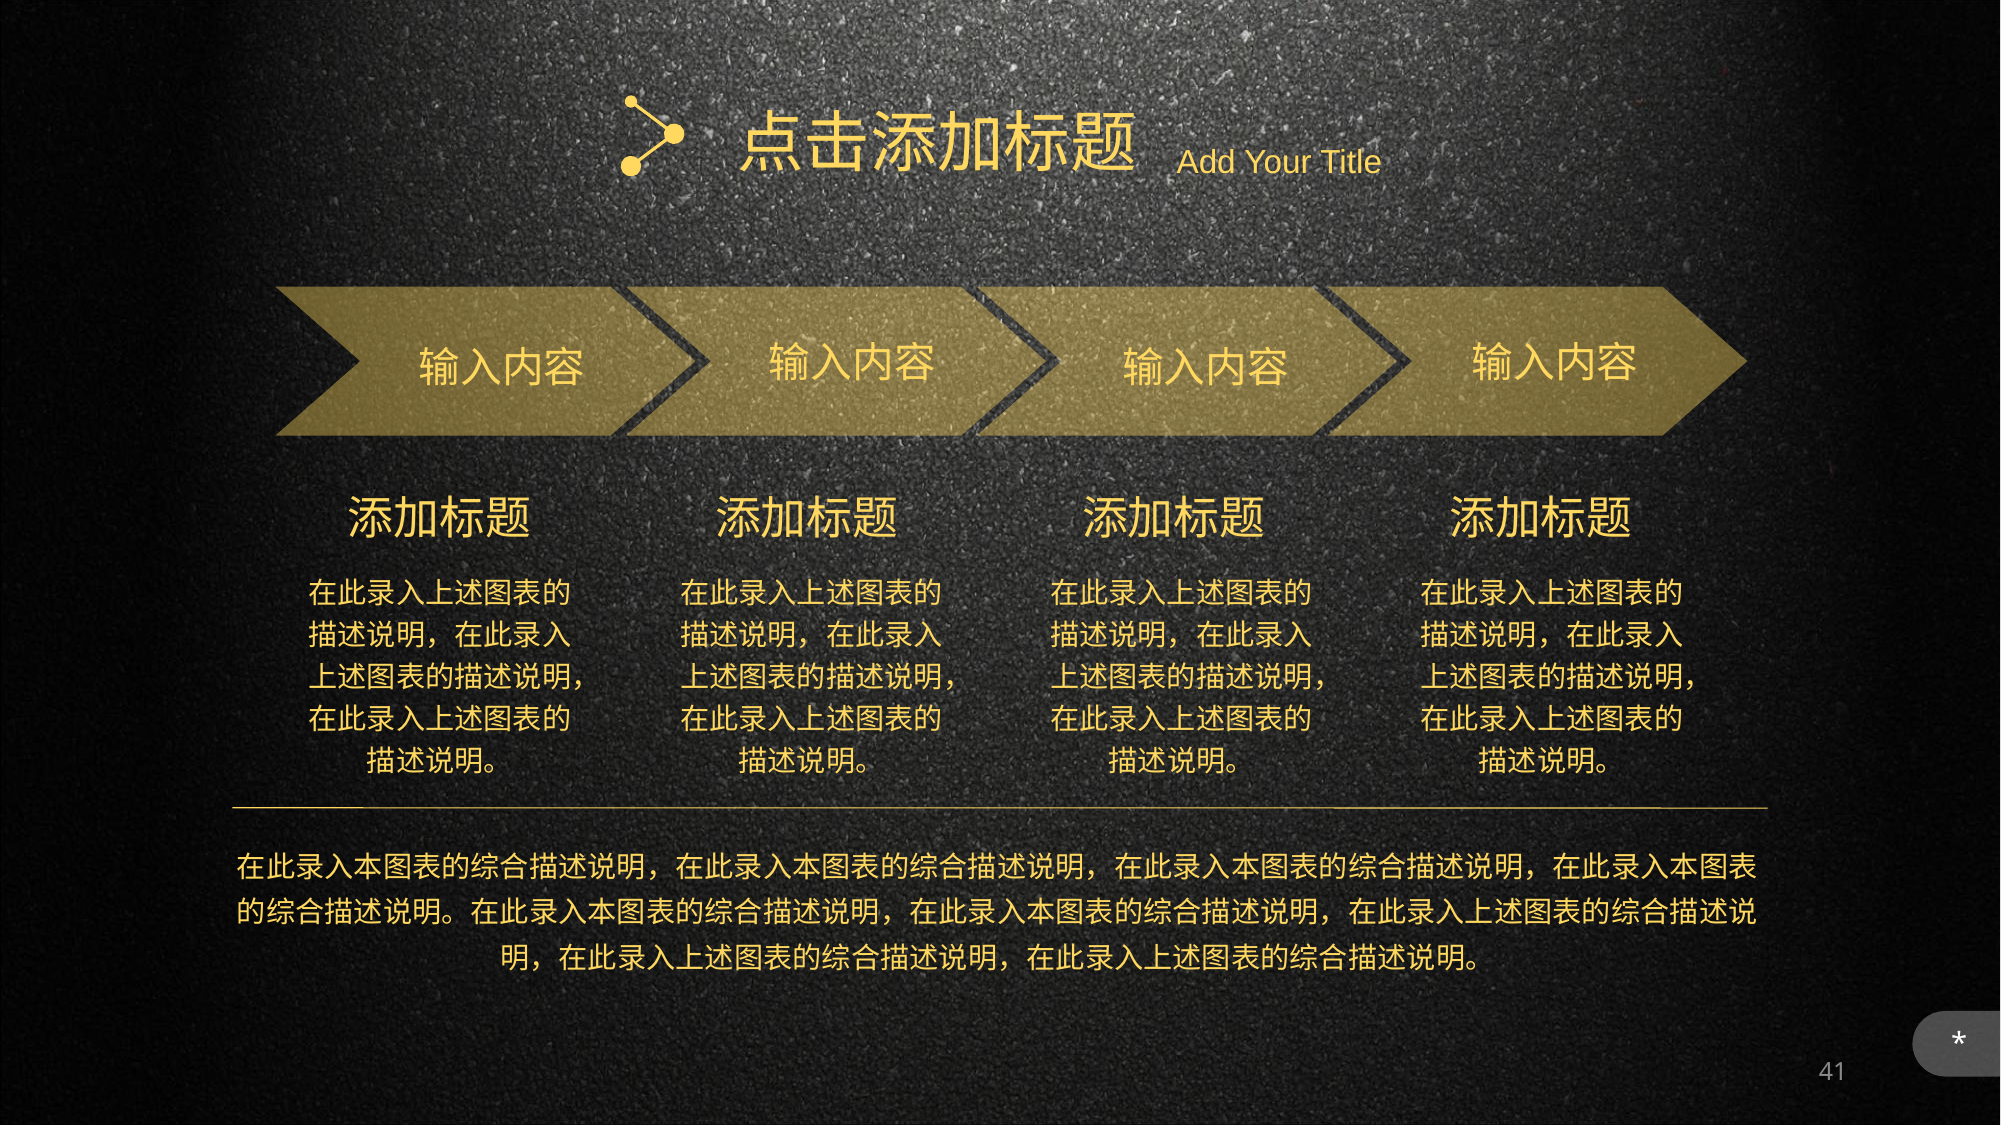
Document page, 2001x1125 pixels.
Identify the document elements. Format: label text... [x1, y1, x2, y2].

text_box 在此录入上述图表的描述说明，在此录入上述图表的描述说明，在此录入上述图表的描述说明。 [1398, 559, 1706, 785]
text_box 添加标题 [1434, 481, 1648, 552]
text_box 在此录入上述图表的描述说明，在此录入上述图表的描述说明，在此录入上述图表的描述说明。 [657, 559, 966, 785]
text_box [977, 286, 1398, 436]
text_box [630, 101, 675, 167]
text_box 在此录入上述图表的描述说明，在此录入上述图表的描述说明，在此录入上述图表的描述说明。 [283, 559, 597, 785]
text_box [1912, 1010, 2000, 1077]
text_box * [1925, 1018, 2000, 1065]
slide_number 41 [1412, 1042, 1863, 1103]
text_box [275, 286, 696, 436]
text_box 添加标题 [332, 481, 547, 552]
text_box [696, 286, 975, 436]
text_box 在此录入本图表的综合描述说明，在此录入本图表的综合描述说明，在此录入本图表的综合描述说明，在此录入本图表的综合描述说明。在此录入本图表的综合描述说明，在此录入本图表的综合描述说明，在此录入上述图表的综合描述说明，在此录入上述图表的综合描述说明，在此录入上述图表的综合描述说明。 [207, 830, 1787, 982]
picture [0, 0, 2001, 1125]
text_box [1398, 286, 1748, 436]
text_box 添加标题 [700, 481, 914, 552]
text_box 点击添加标题 [722, 92, 1153, 188]
text_box 添加标题 [1067, 481, 1281, 552]
text_box Add Your Title [1161, 132, 1541, 188]
text_box 在此录入上述图表的描述说明，在此录入上述图表的描述说明，在此录入上述图表的描述说明。 [1026, 559, 1337, 785]
